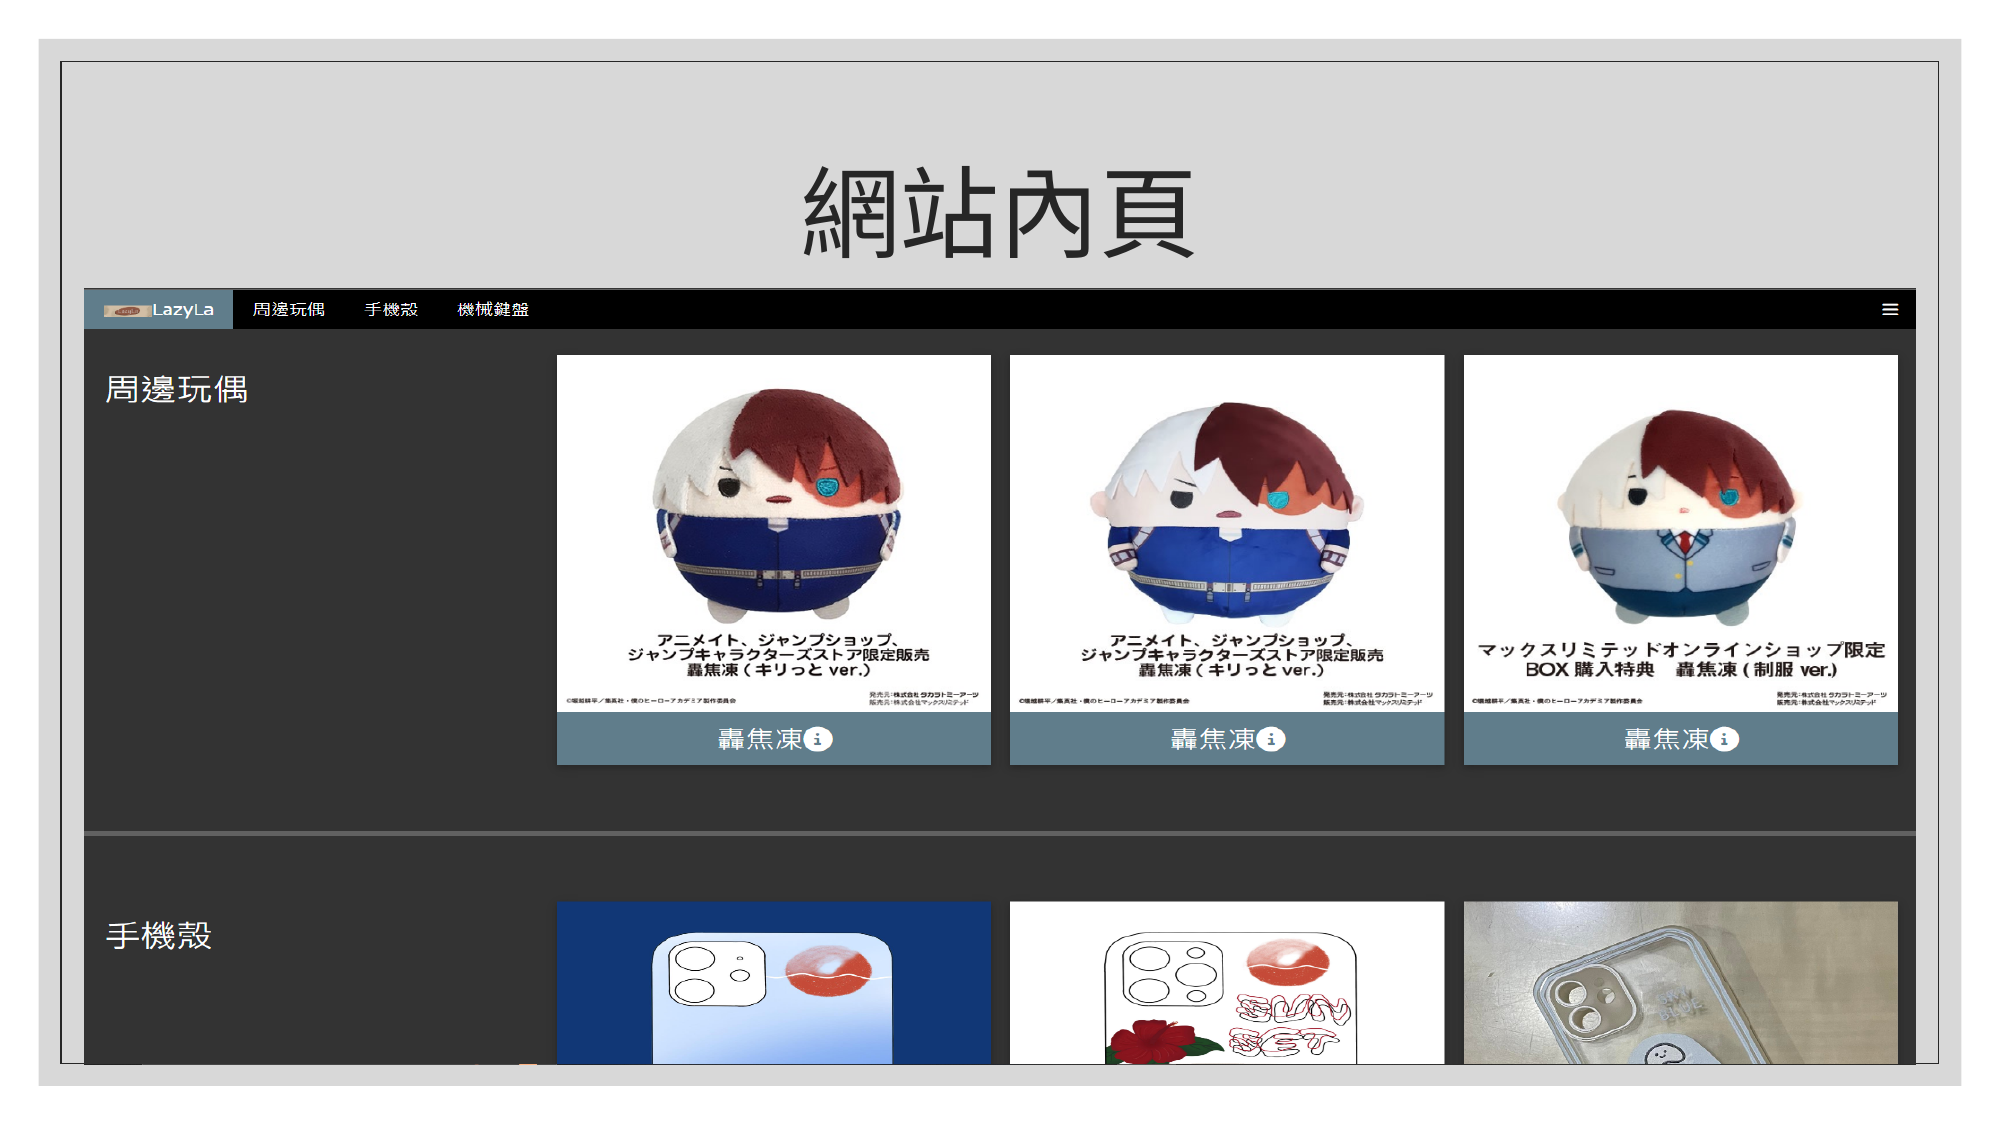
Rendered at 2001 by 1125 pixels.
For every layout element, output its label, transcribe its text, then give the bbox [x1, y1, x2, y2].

picture [84, 288, 1916, 1065]
title 網站內頁 [174, 105, 1825, 284]
